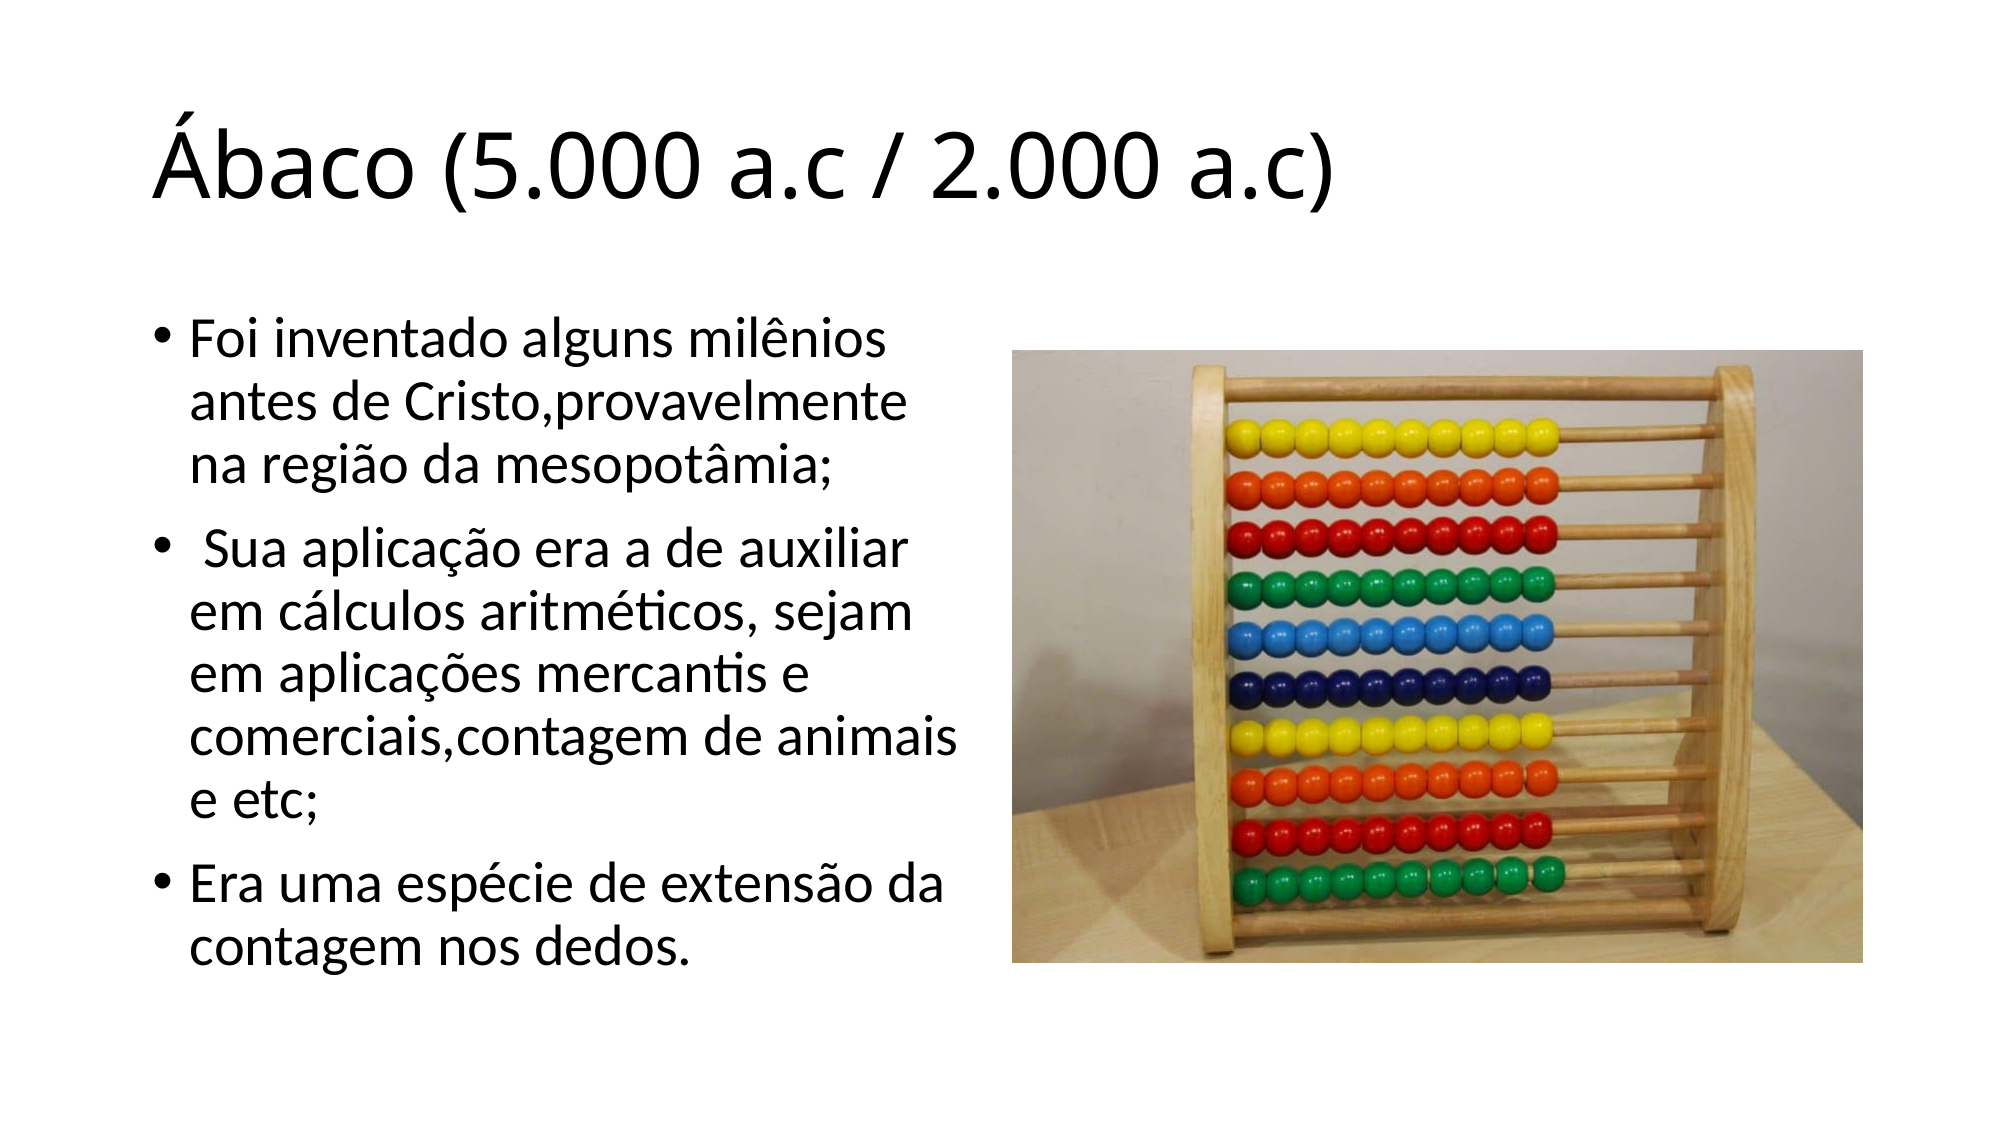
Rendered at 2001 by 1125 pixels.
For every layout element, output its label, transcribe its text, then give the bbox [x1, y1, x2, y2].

title Ábaco (5.000 a.c / 2.000 a.c) [137, 59, 1863, 278]
list Foi inventado alguns milênios antes de Cristo,provavelmente na região da mesopotâmia; Sua aplicação era a de auxiliar em cálculos aritméticos, sejam em aplicações mercantis e comerciais,contagem de animais e etc; Era uma espécie de extensão da contagem nos dedos. [137, 299, 988, 1014]
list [1012, 350, 1863, 963]
